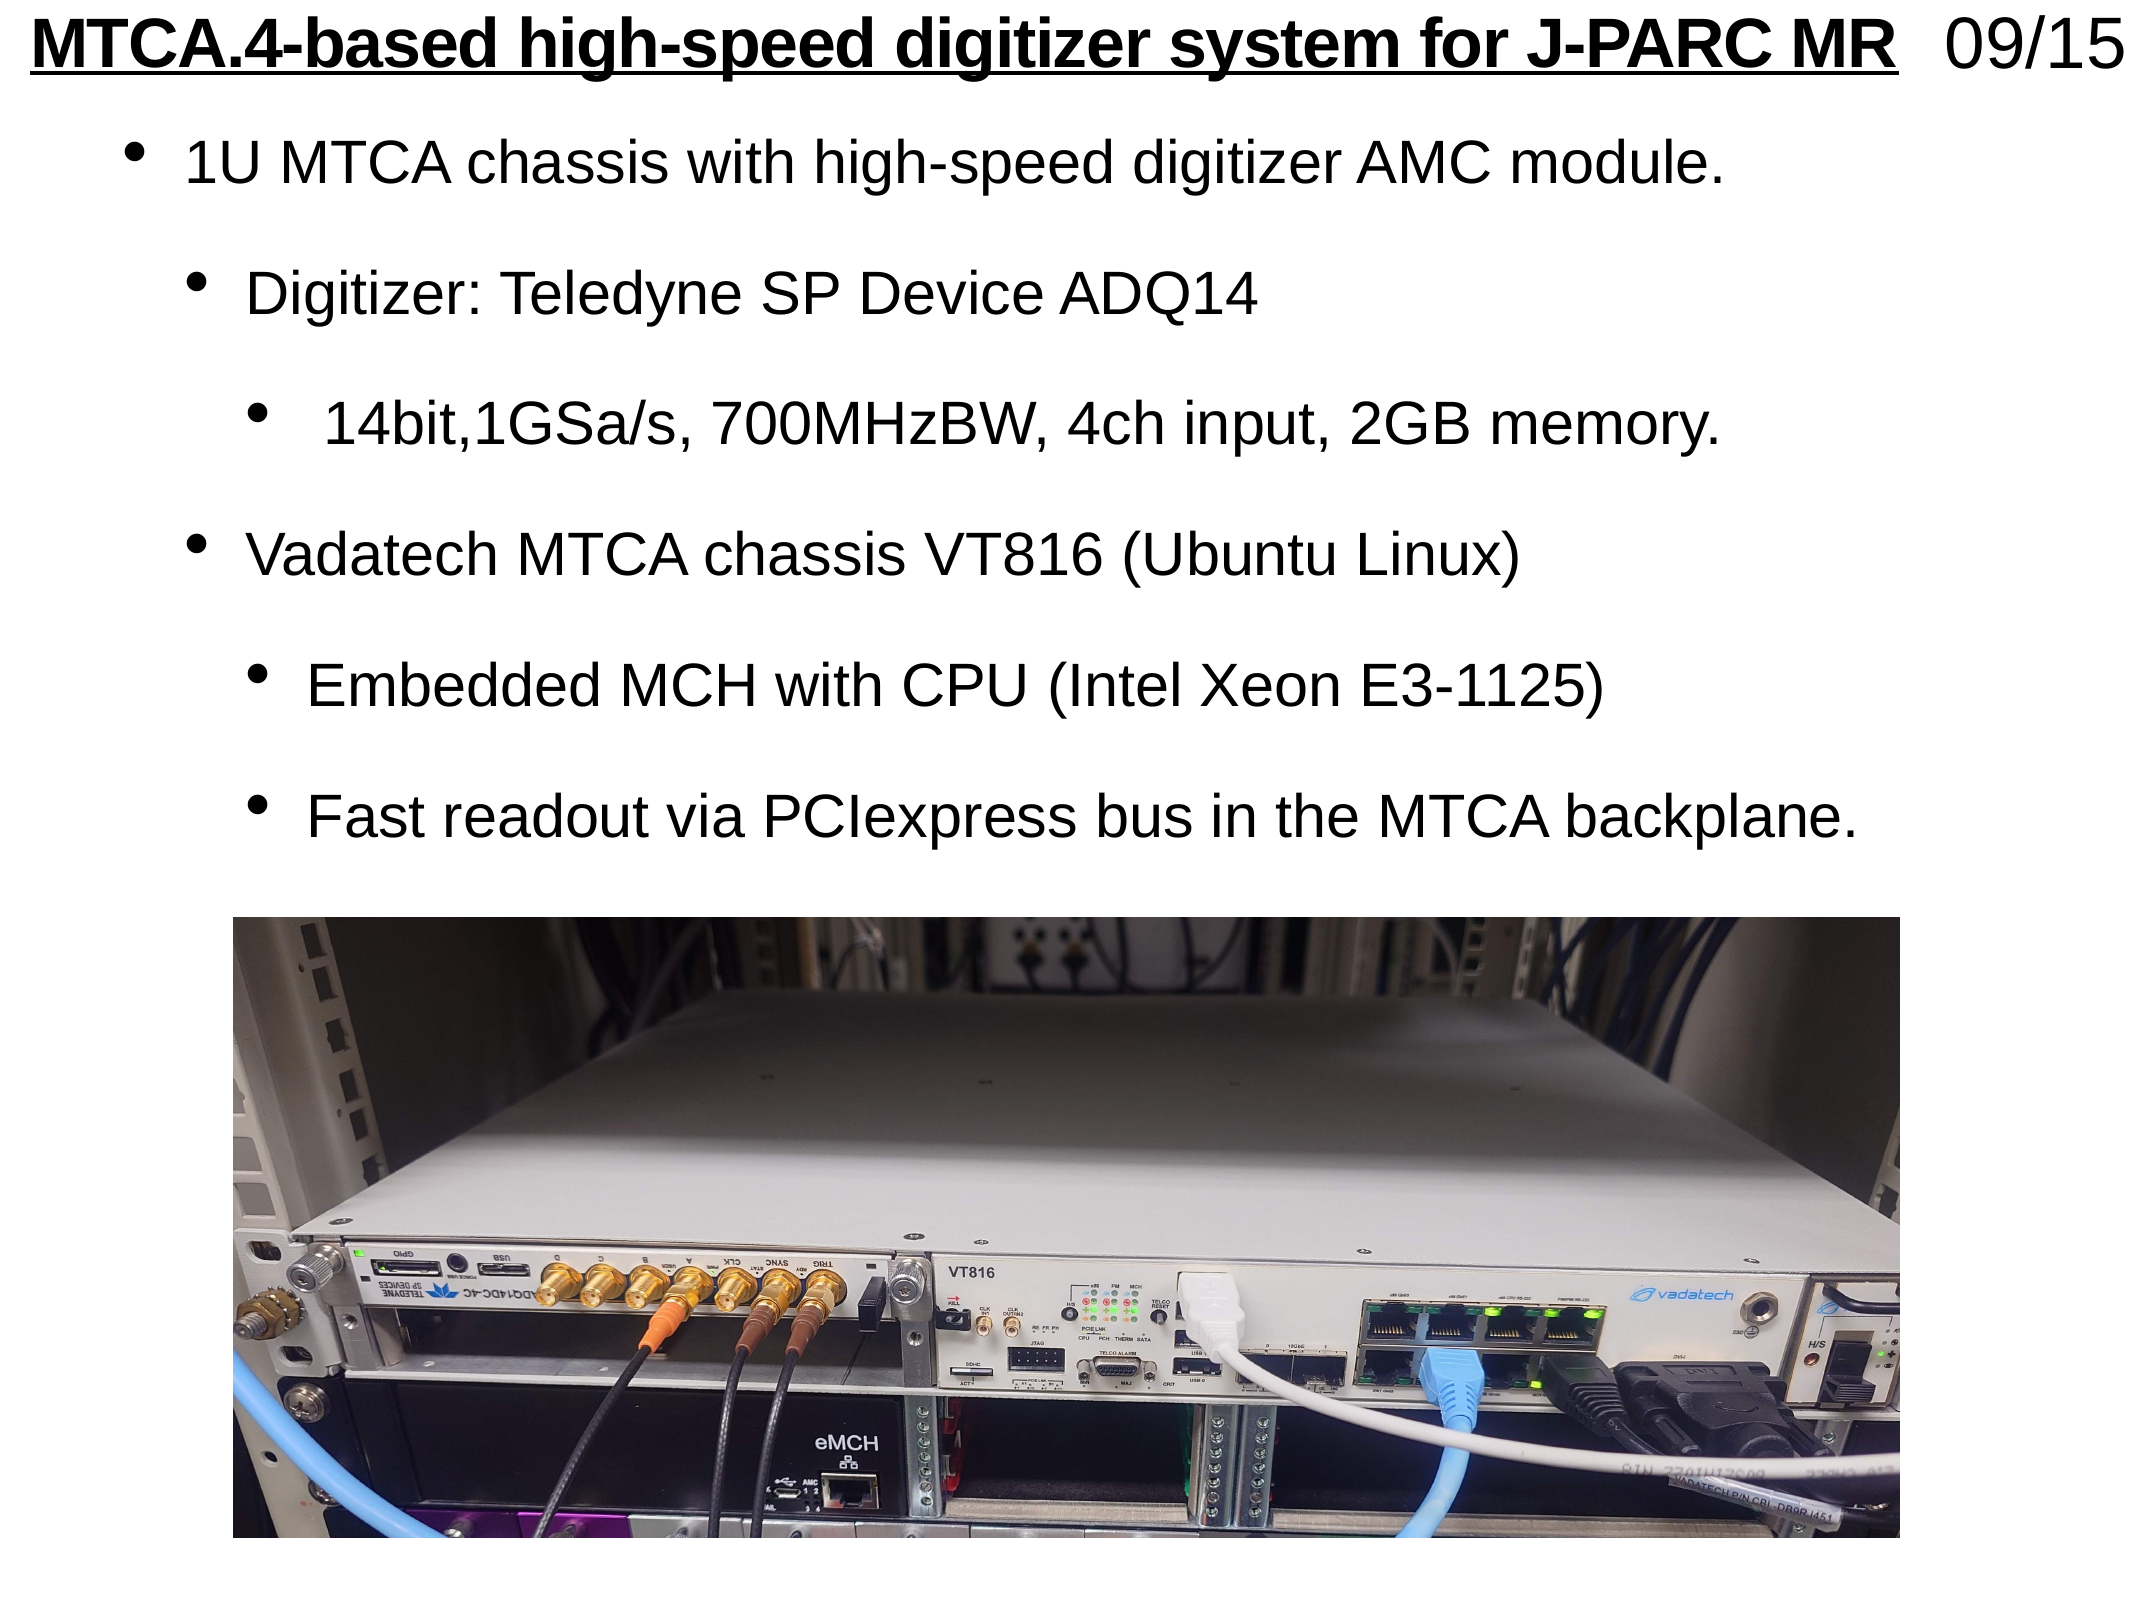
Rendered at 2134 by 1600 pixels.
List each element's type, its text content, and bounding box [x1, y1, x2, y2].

text_box 09/15 [1936, 0, 2134, 91]
picture [232, 917, 1901, 1538]
title MTCA.4-based high-speed digitizer system for J-PARC MR [21, 5, 1927, 129]
list 1U MTCA chassis with high-speed digitizer AMC module. Digitizer: Teledyne SP Device ADQ14 14bit,1GSa/s, 700MHzBW, 4ch input, 2GB memory. Vadatech MTCA chassis VT816 (Ubuntu Linux) Embedded MCH with CPU (Intel Xeon E3-1125) Fast readout via PCIexpress bus in the MTCA backplane. [114, 121, 2020, 879]
